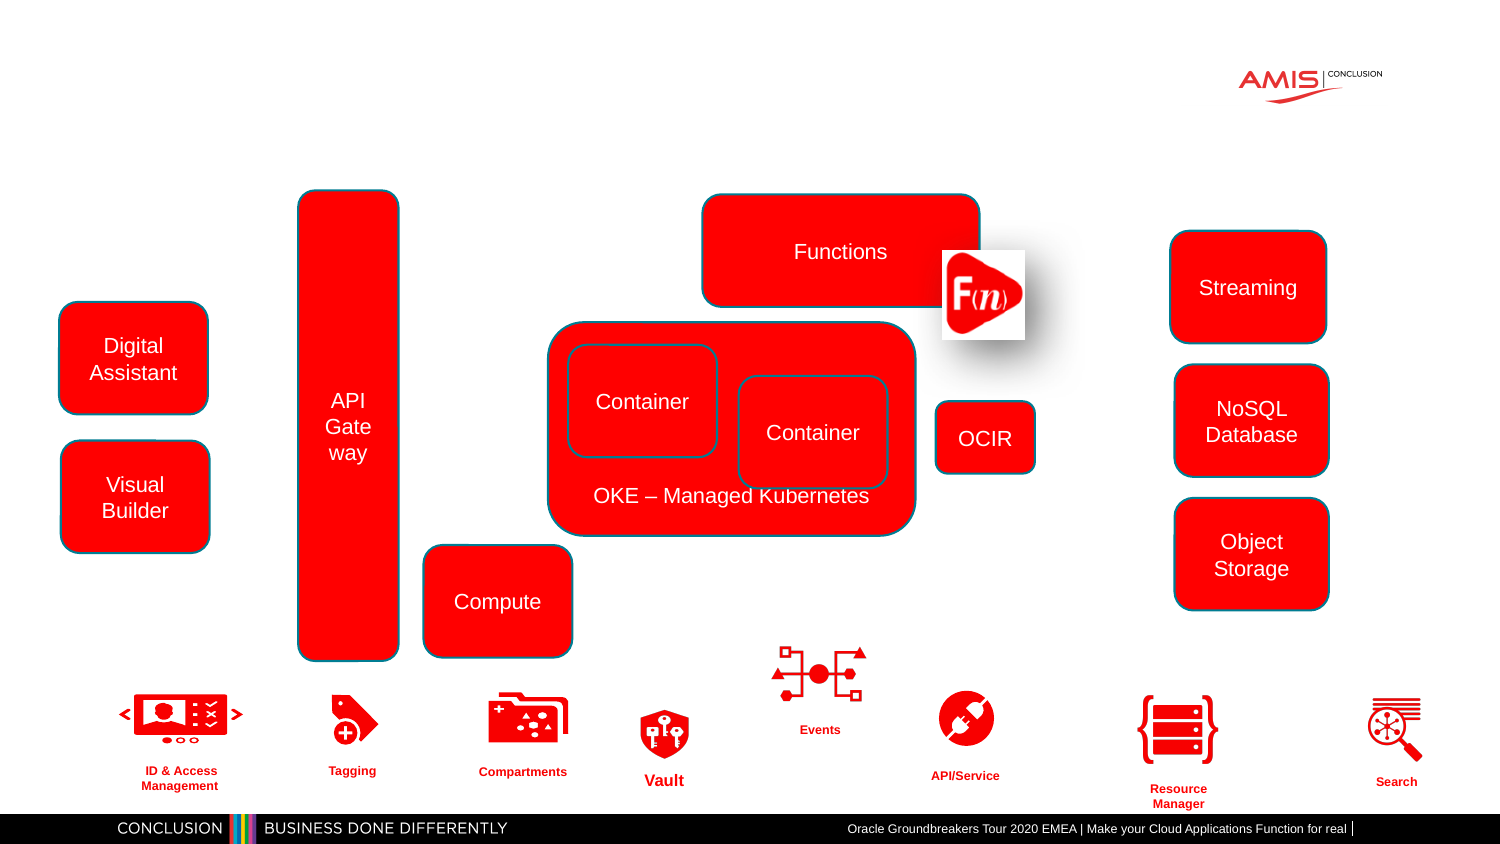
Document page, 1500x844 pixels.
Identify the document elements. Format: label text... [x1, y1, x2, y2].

picture [1181, 59, 1388, 106]
text_box API Gateway [297, 189, 400, 663]
text_box Compute [422, 543, 574, 659]
text_box Visual Builder [59, 439, 211, 555]
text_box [916, 679, 1016, 792]
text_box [448, 683, 599, 803]
picture [0, 814, 236, 844]
text_box Digital Assistant [57, 300, 209, 416]
text_box Streaming [1169, 229, 1328, 345]
picture [942, 250, 1025, 340]
text_box Object Storage [1173, 496, 1330, 612]
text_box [103, 682, 260, 832]
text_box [303, 684, 403, 787]
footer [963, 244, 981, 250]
footer Oracle Groundbreakers Tour 2020 EMEA | Make your Cloud Applications Function for real [814, 820, 1347, 839]
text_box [586, 672, 743, 792]
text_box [1340, 673, 1453, 797]
text_box Container [737, 374, 889, 490]
text_box NoSQL Database [1173, 363, 1330, 478]
text_box OCIR [934, 400, 1036, 475]
picture [239, 814, 1500, 844]
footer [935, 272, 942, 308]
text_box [1099, 651, 1257, 819]
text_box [744, 599, 894, 748]
text_box Functions [701, 193, 981, 308]
text_box Container [567, 343, 719, 459]
text_box OKE – Managed Kubernetes [546, 321, 917, 537]
